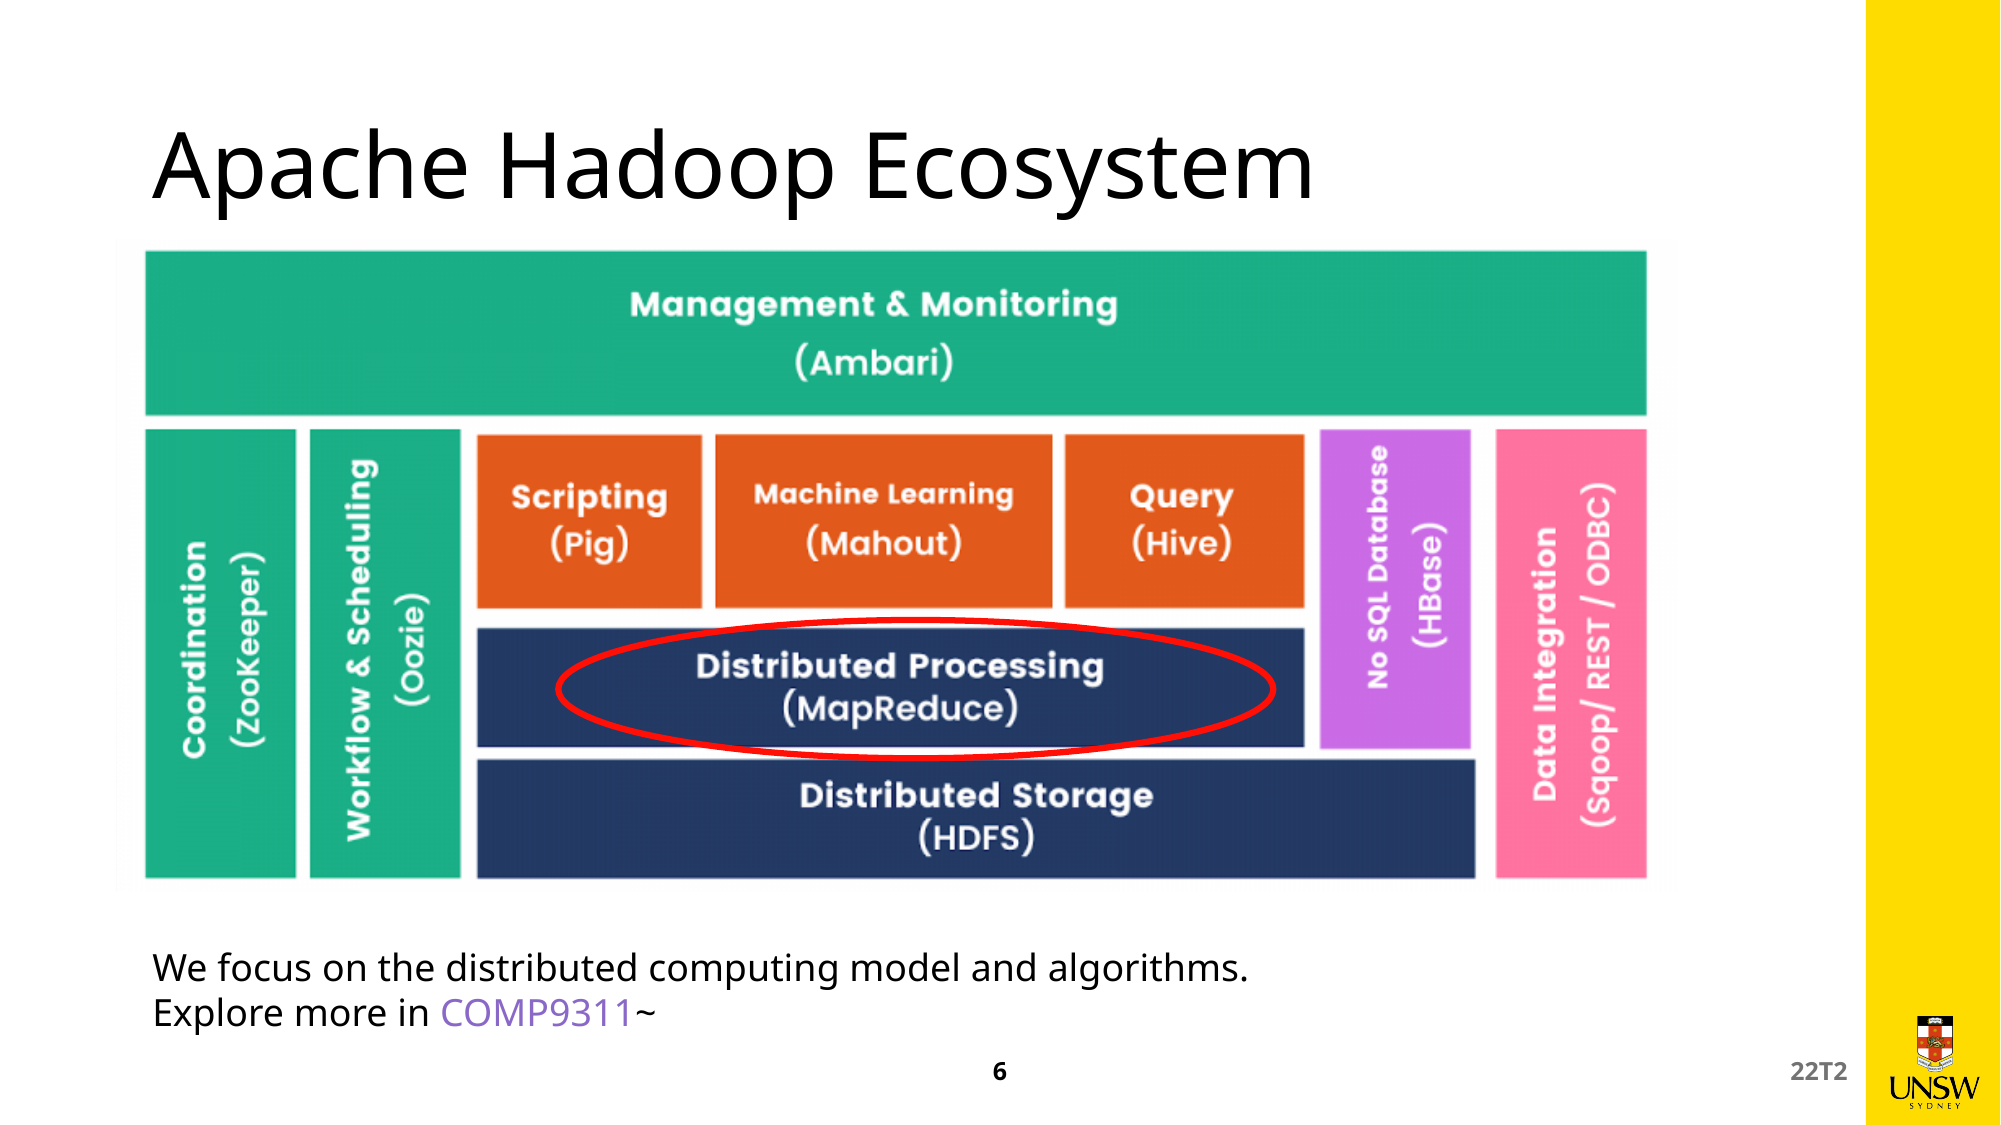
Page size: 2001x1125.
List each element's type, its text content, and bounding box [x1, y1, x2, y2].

title Apache Hadoop Ecosystem [137, 59, 1863, 278]
text_box We focus on the distributed computing model and algorithms. Explore more in COMP9311~ [137, 936, 1628, 1042]
slide_number 6 [774, 1042, 1225, 1103]
picture [115, 239, 1678, 892]
footer 22T2 [1225, 1042, 1863, 1103]
picture [1890, 1016, 1980, 1109]
